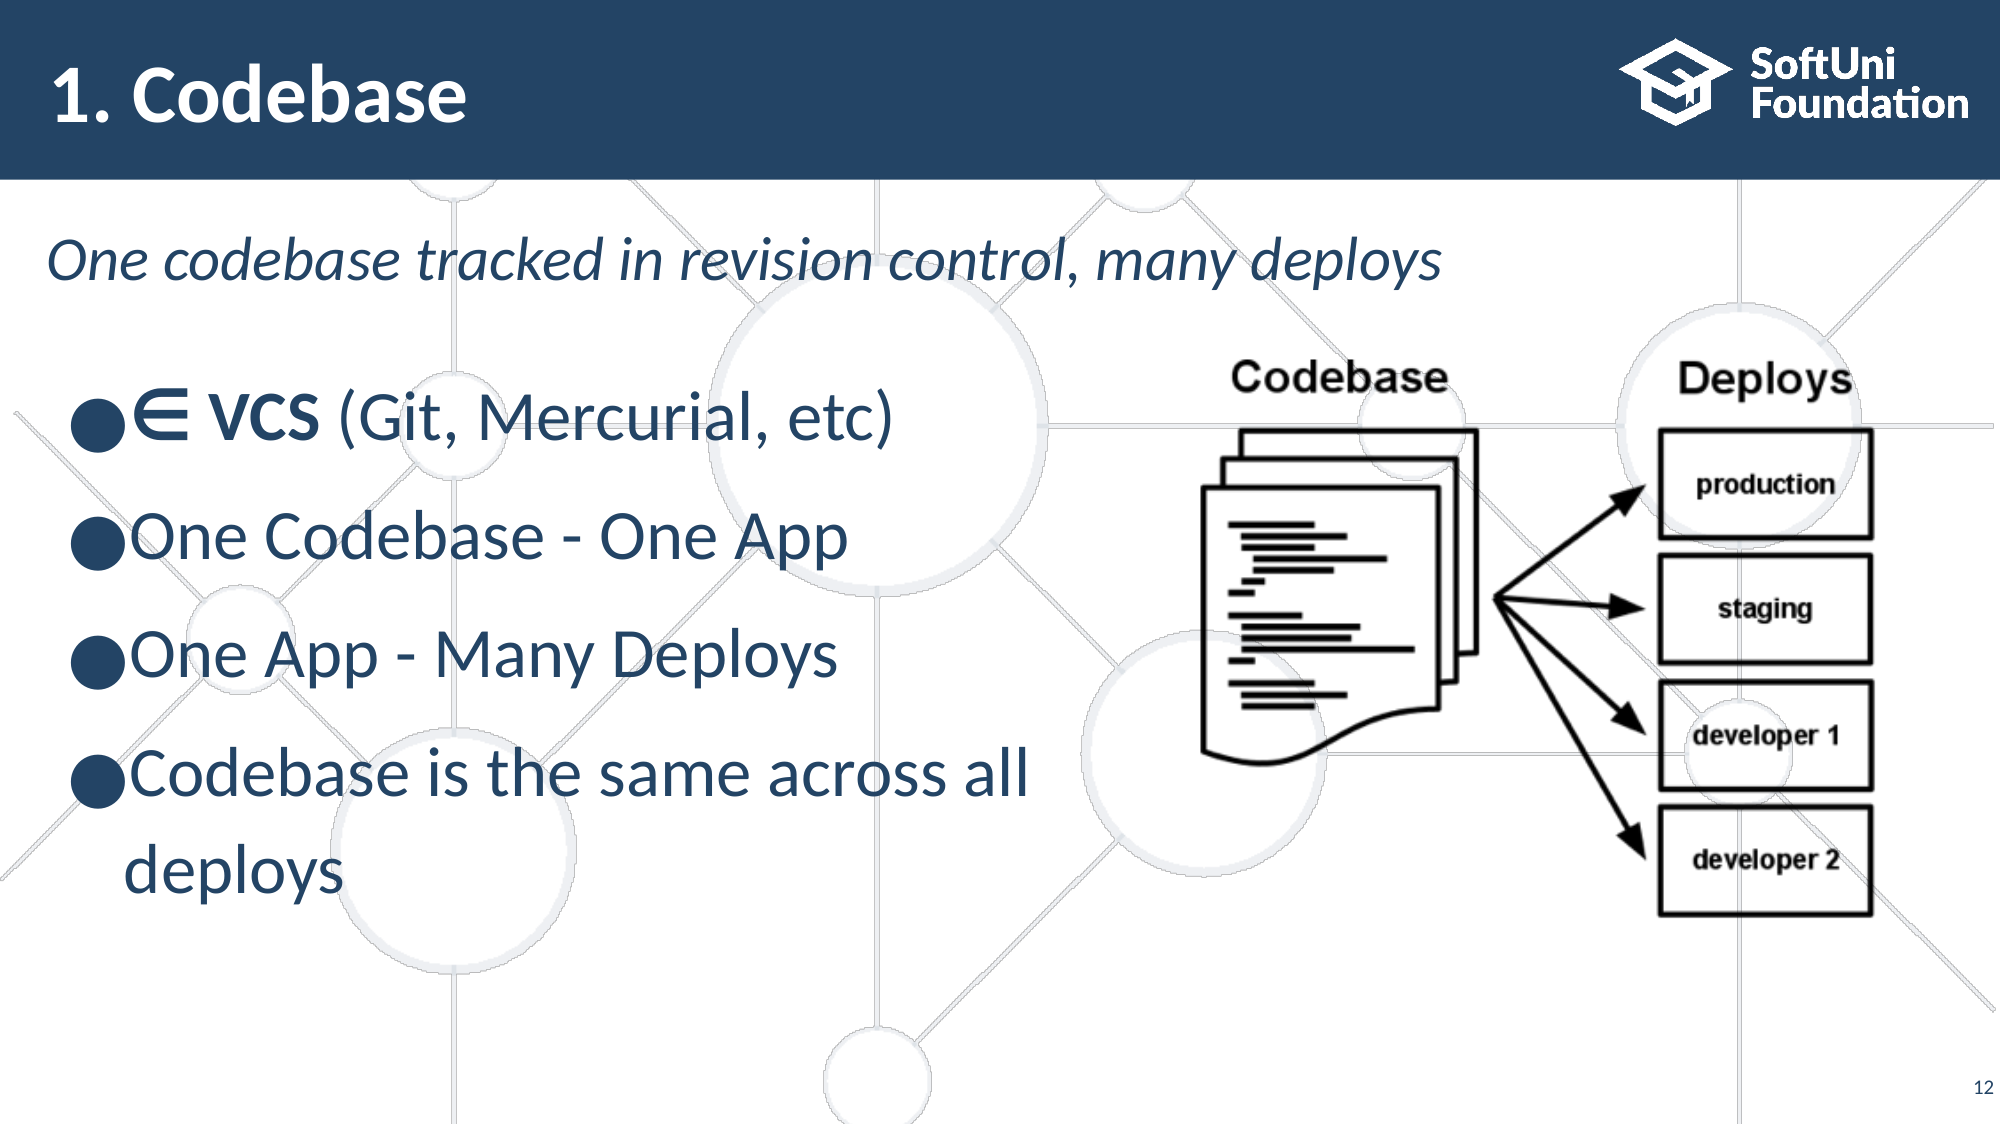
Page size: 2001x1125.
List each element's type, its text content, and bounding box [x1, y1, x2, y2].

text_box One codebase tracked in revision control, many deploys [31, 202, 1853, 310]
list ∈ VCS (Git, Mercurial, etc) One Codebase - One App One App - Many Deploys Codebase is the same across all deploys [31, 351, 1193, 1050]
picture [1618, 38, 1968, 126]
title 1. Codebase [31, 16, 1591, 162]
picture [0, 180, 2000, 1124]
slide_number ‹#› [1929, 1070, 2000, 1103]
